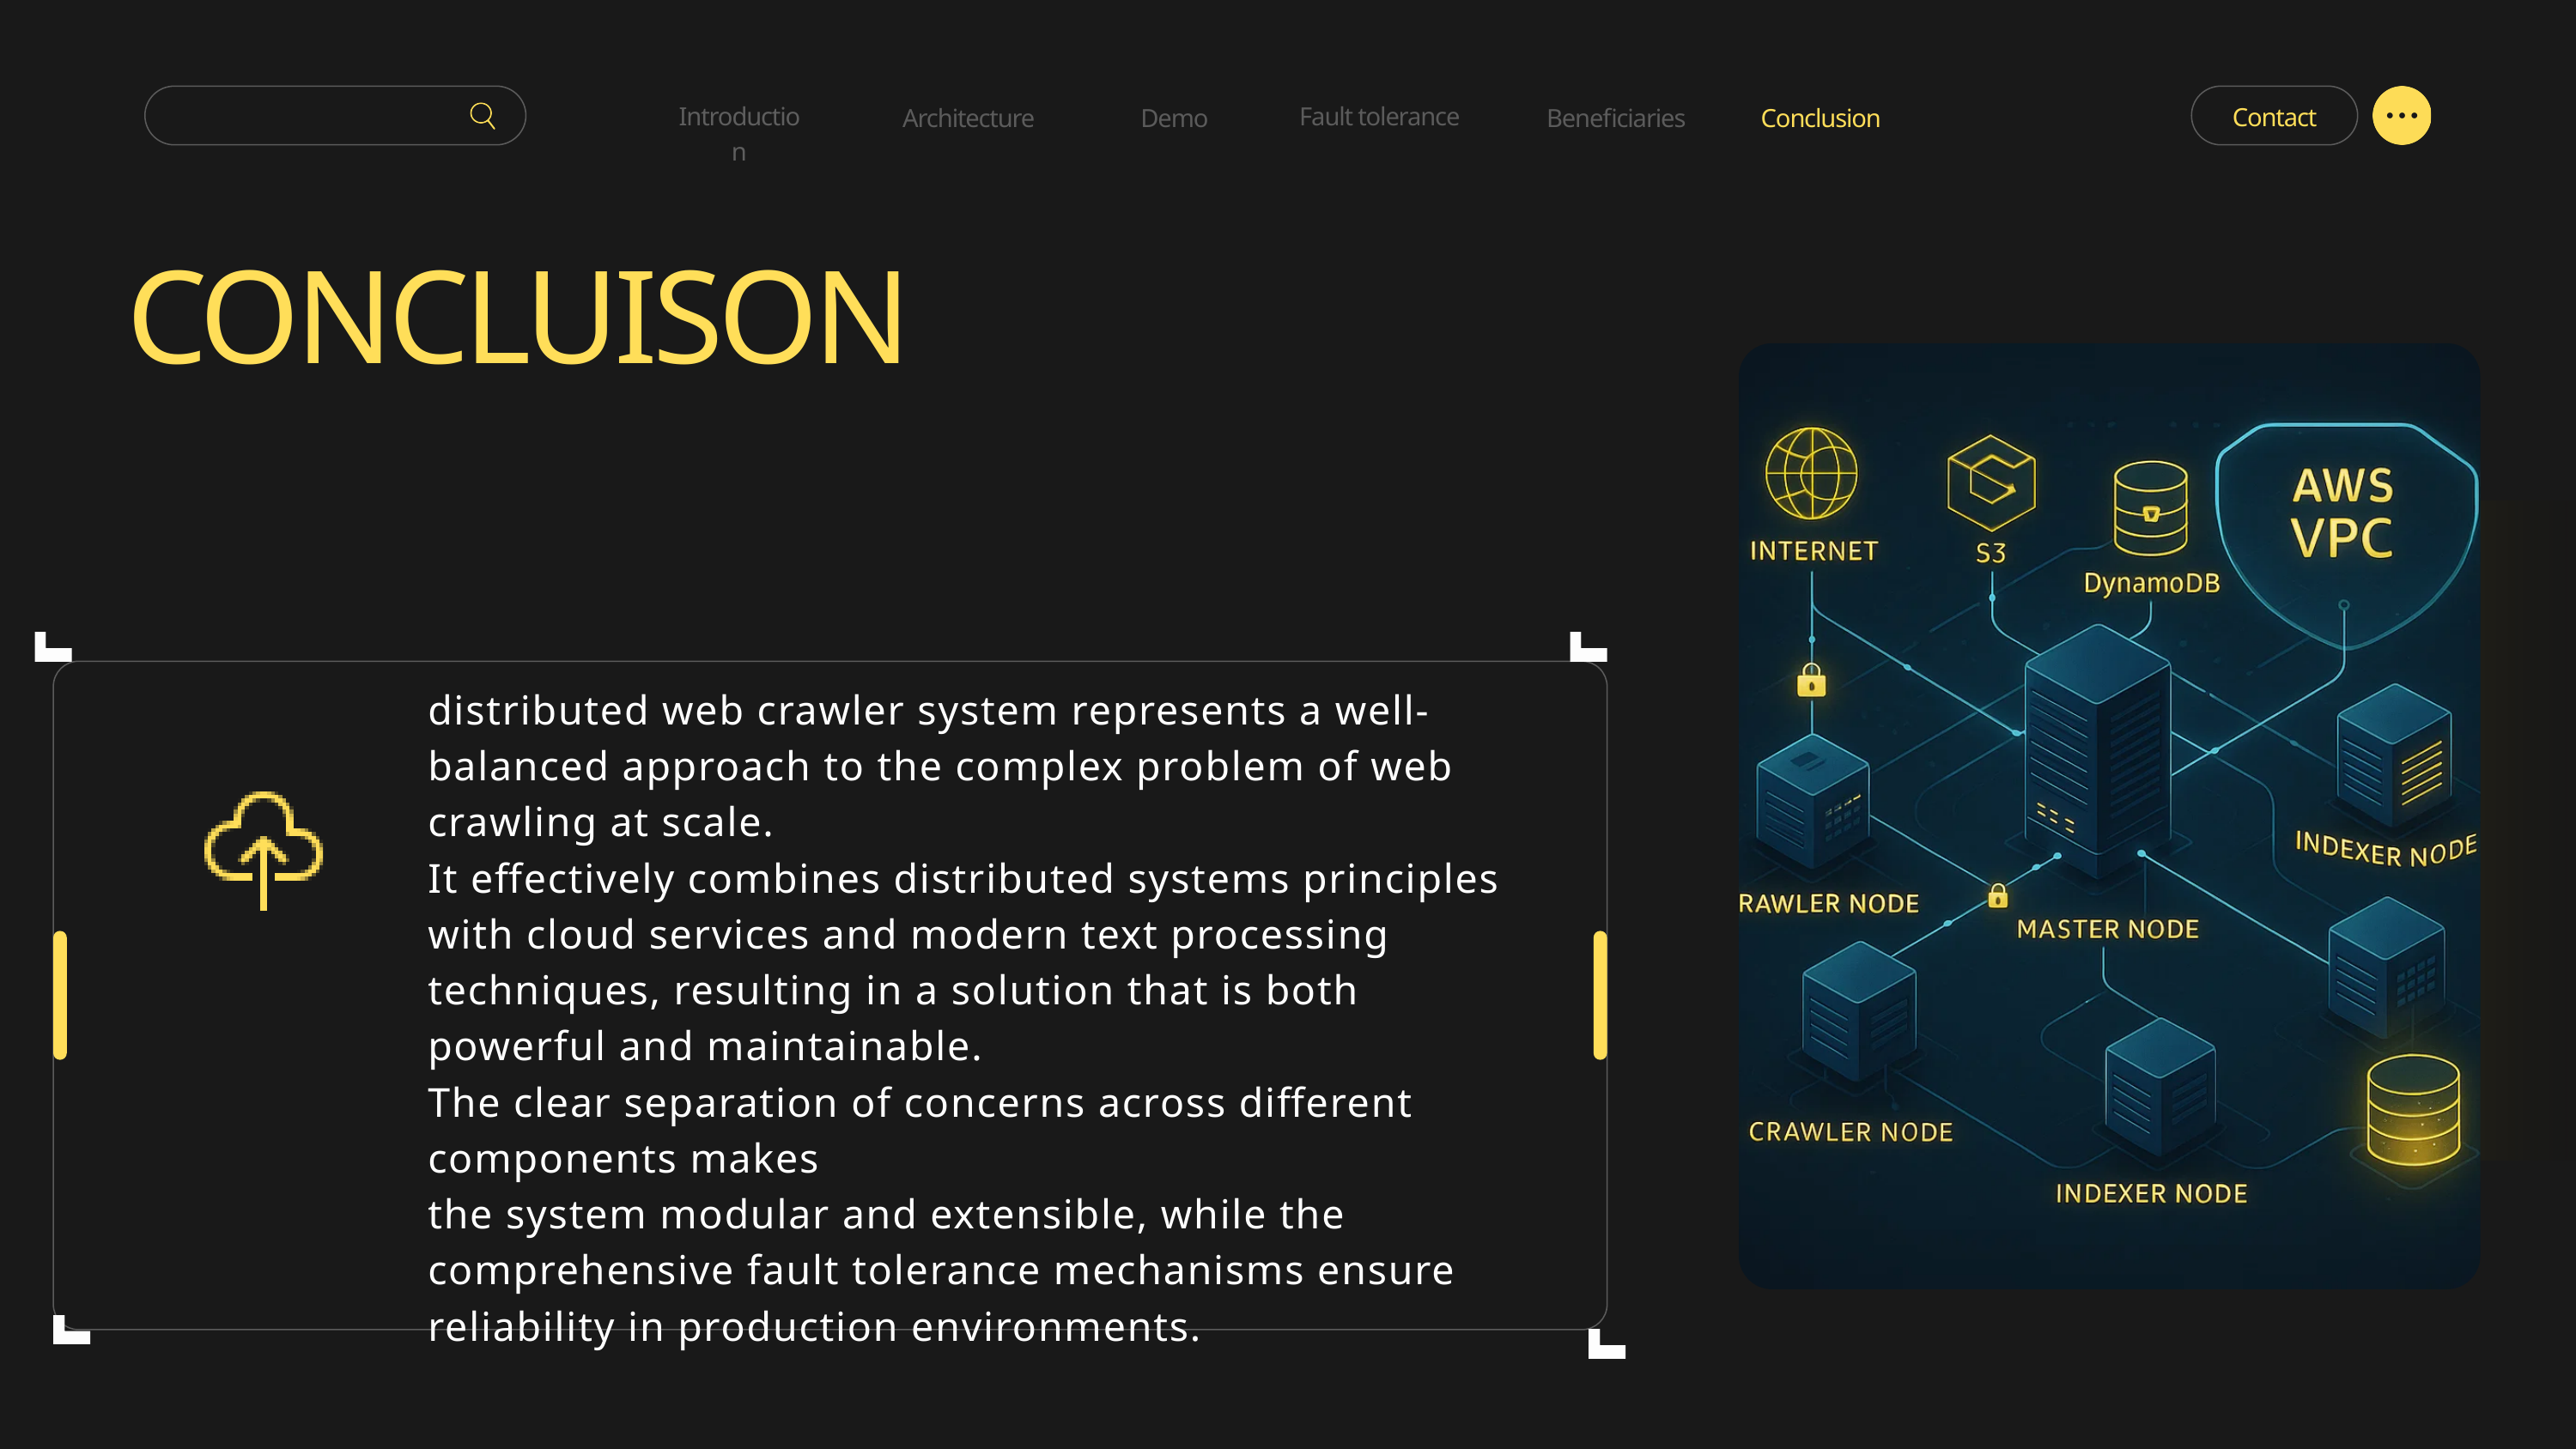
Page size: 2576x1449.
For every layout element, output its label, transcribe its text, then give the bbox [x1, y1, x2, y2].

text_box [2190, 86, 2358, 145]
text_box [2372, 86, 2432, 145]
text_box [52, 661, 1607, 1331]
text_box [144, 86, 526, 145]
text_box Conclusion [1755, 97, 1886, 133]
text_box CONCLUISON [126, 271, 1589, 390]
text_box Demo [1130, 97, 1218, 133]
text_box Architecture [871, 97, 1066, 133]
text_box Beneficiaries [1540, 97, 1692, 133]
text_box [1570, 632, 1607, 659]
text_box Fault tolerance [1282, 95, 1477, 131]
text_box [1593, 931, 1607, 1060]
text_box [53, 1340, 91, 1344]
text_box distributed web crawler system represents a well-balanced approach to the complex problem of web crawling at scale. It effectively combines distributed systems principles with cloud services and modern text processing techniques, resulting in a solution that is both powerful and maintainable. The clear separation of concerns across different components makes the system modular and extensible, while the comprehensive fault tolerance mechanisms ensure reliability in production environments. [428, 1340, 1589, 1349]
text_box [34, 632, 72, 662]
text_box [1589, 1329, 1626, 1359]
text_box Introduction [671, 95, 807, 166]
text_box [52, 931, 67, 1060]
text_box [1738, 343, 2576, 1290]
